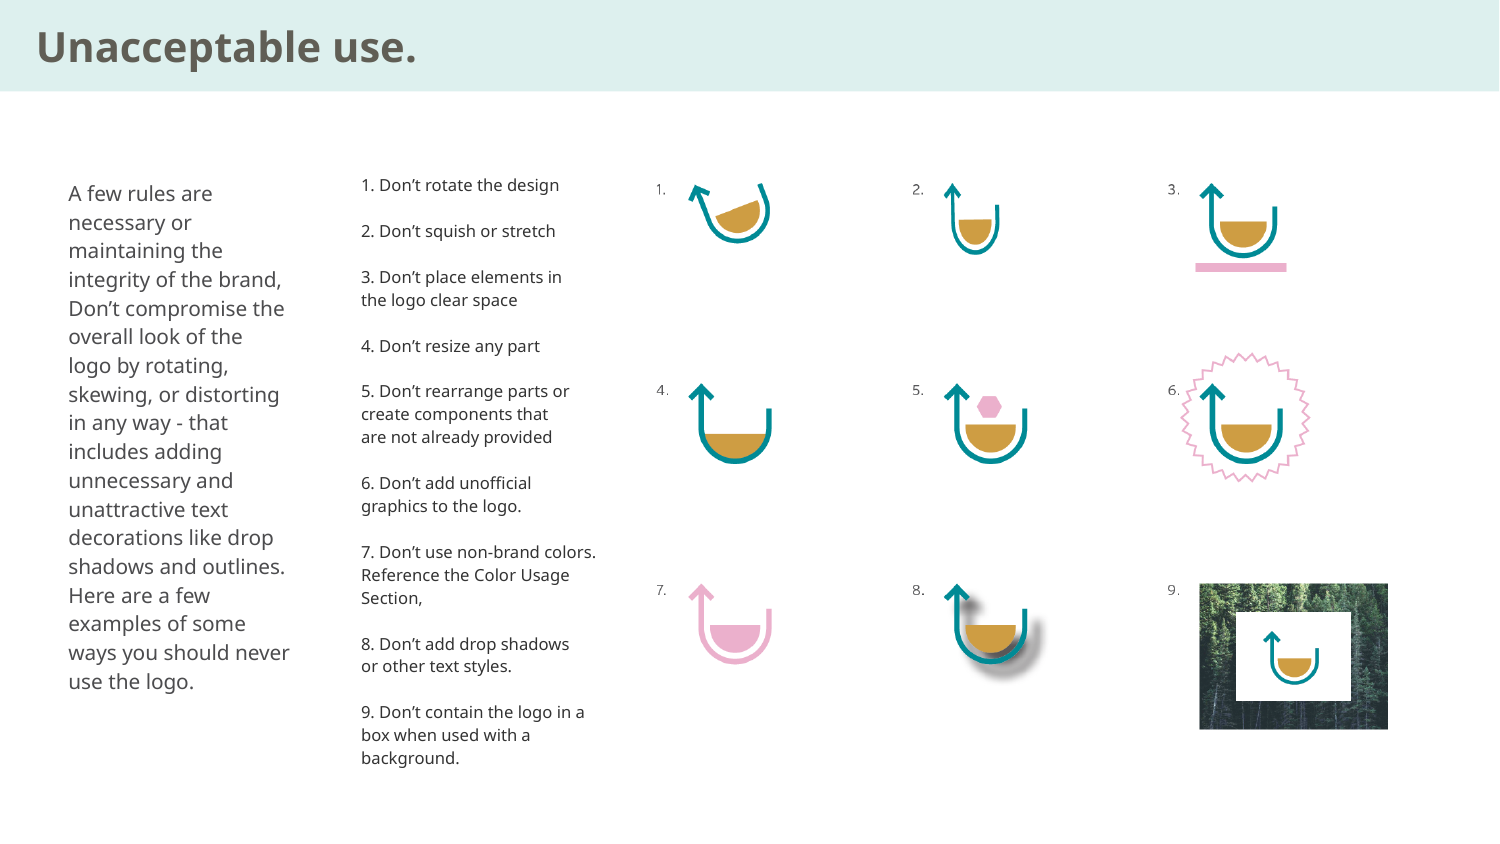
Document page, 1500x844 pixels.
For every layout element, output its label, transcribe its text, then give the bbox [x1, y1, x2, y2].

text_box A few rules are necessary or maintaining the integrity of the brand, Don’t compromise the overall look of the logo by rotating, skewing, or distorting in any way - that includes adding unnecessary and unattractive text decorations like drop shadows and outlines. Here are a few examples of some ways you should never use the logo. [53, 161, 306, 709]
picture [580, 133, 1460, 789]
title Unacceptable use. [20, 7, 1398, 85]
text_box 1. Don’t rotate the design 2. Don’t squish or stretch 3. Don’t place elements in the logo clear space 4. Don’t resize any part 5. Don’t rearrange parts or create components that are not already provided 6. Don’t add unofficial graphics to the logo. 7. Don’t use non-brand colors. Reference the Color Usage Section, 8. Don’t add drop shadows or other text styles. 9. Don’t contain the logo in a box when used with a background. [346, 157, 575, 783]
